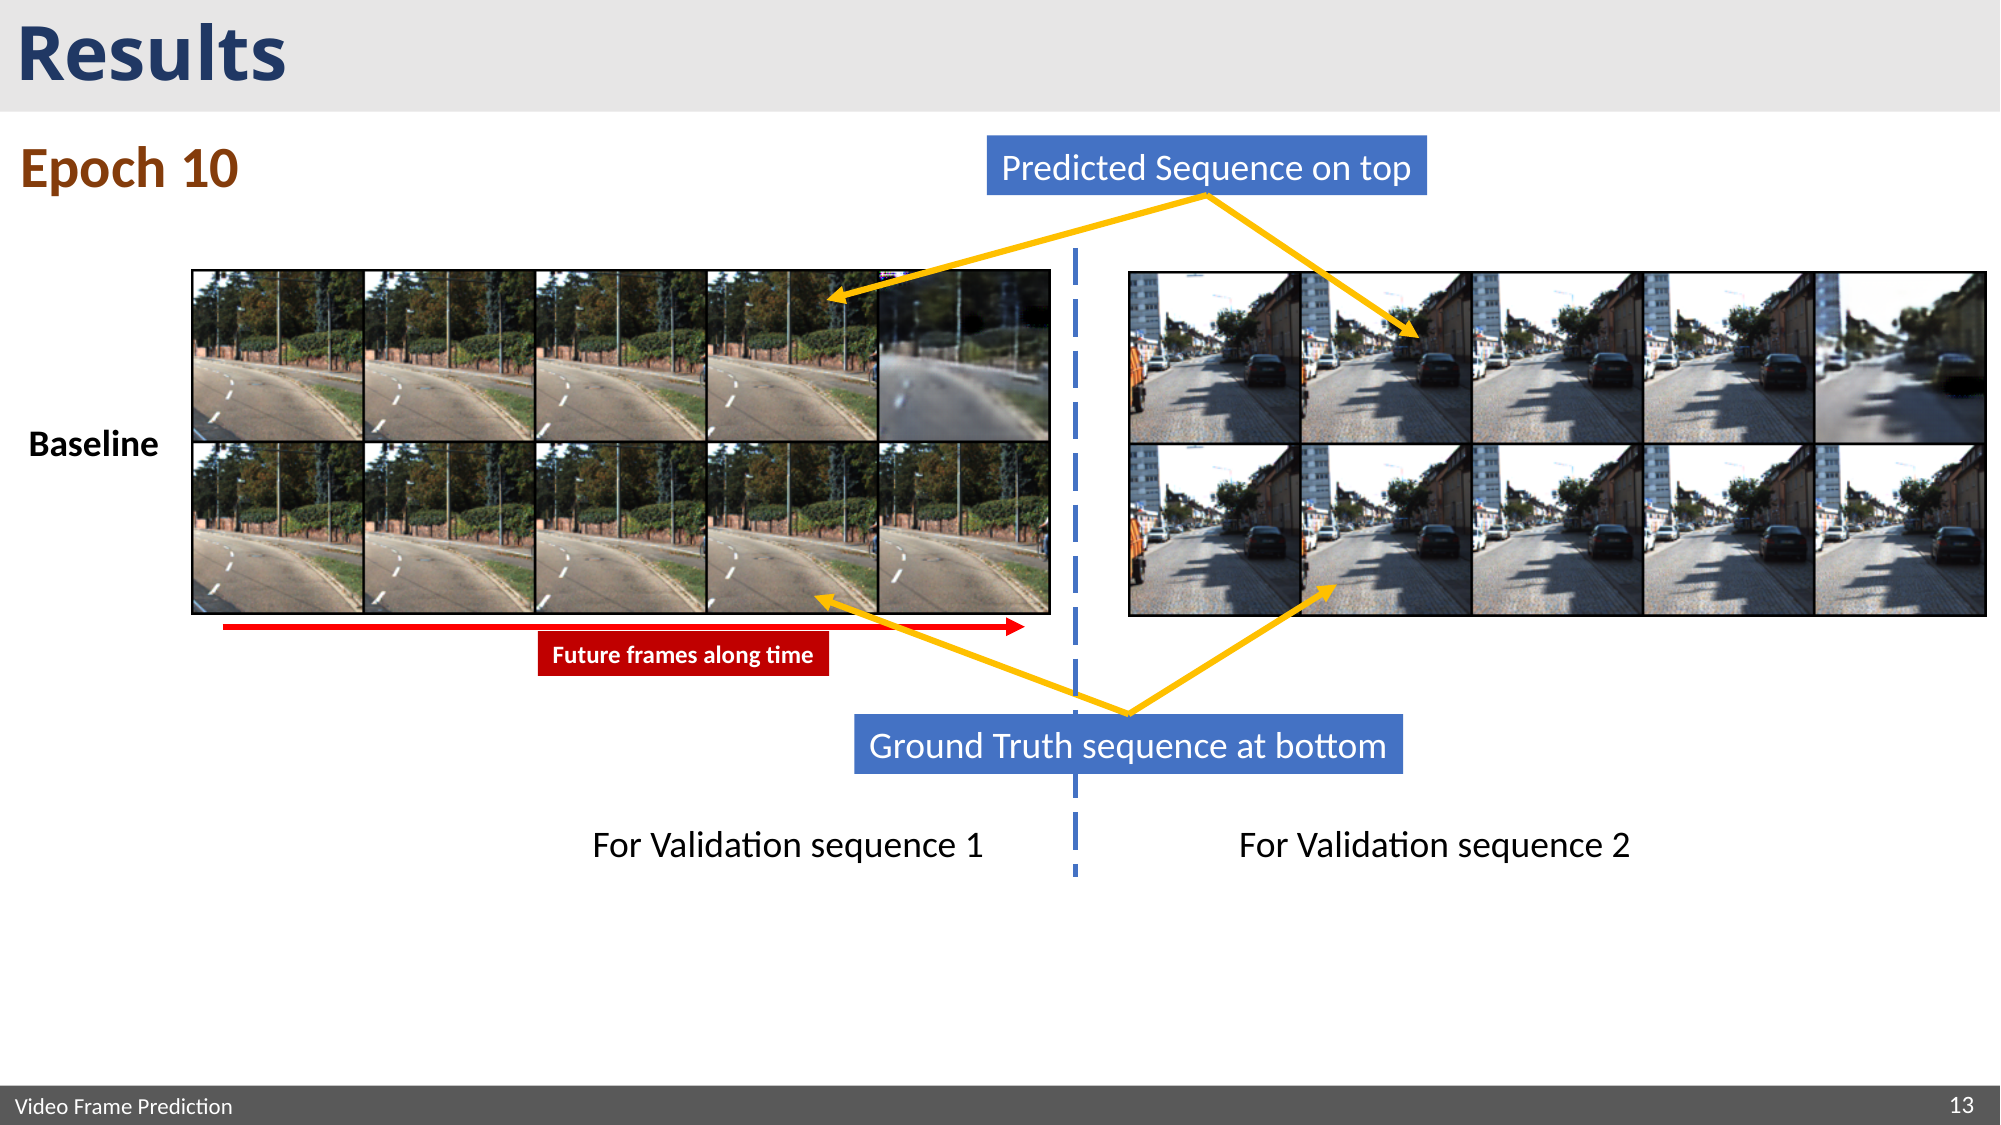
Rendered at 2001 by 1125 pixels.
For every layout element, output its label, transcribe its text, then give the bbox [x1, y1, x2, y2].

picture [1127, 271, 1987, 617]
text_box For Validation sequence 1 [577, 812, 1000, 873]
title Results [0, 0, 2000, 112]
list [191, 269, 1051, 615]
text_box For Validation sequence 2 [1224, 812, 1647, 873]
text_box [1206, 195, 1420, 339]
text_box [813, 595, 1075, 715]
slide_number 13 [1539, 1084, 1990, 1124]
text_box Baseline [13, 412, 175, 472]
text_box Predicted Sequence on top [986, 135, 1428, 196]
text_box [826, 195, 1206, 300]
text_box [1076, 595, 1129, 715]
text_box Future frames along time [537, 631, 813, 676]
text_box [1128, 584, 1337, 715]
text_box Ground Truth sequence at bottom [854, 715, 1075, 774]
list Epoch 10 [5, 111, 1963, 208]
text_box Ground Truth sequence at bottom [1076, 714, 1404, 774]
